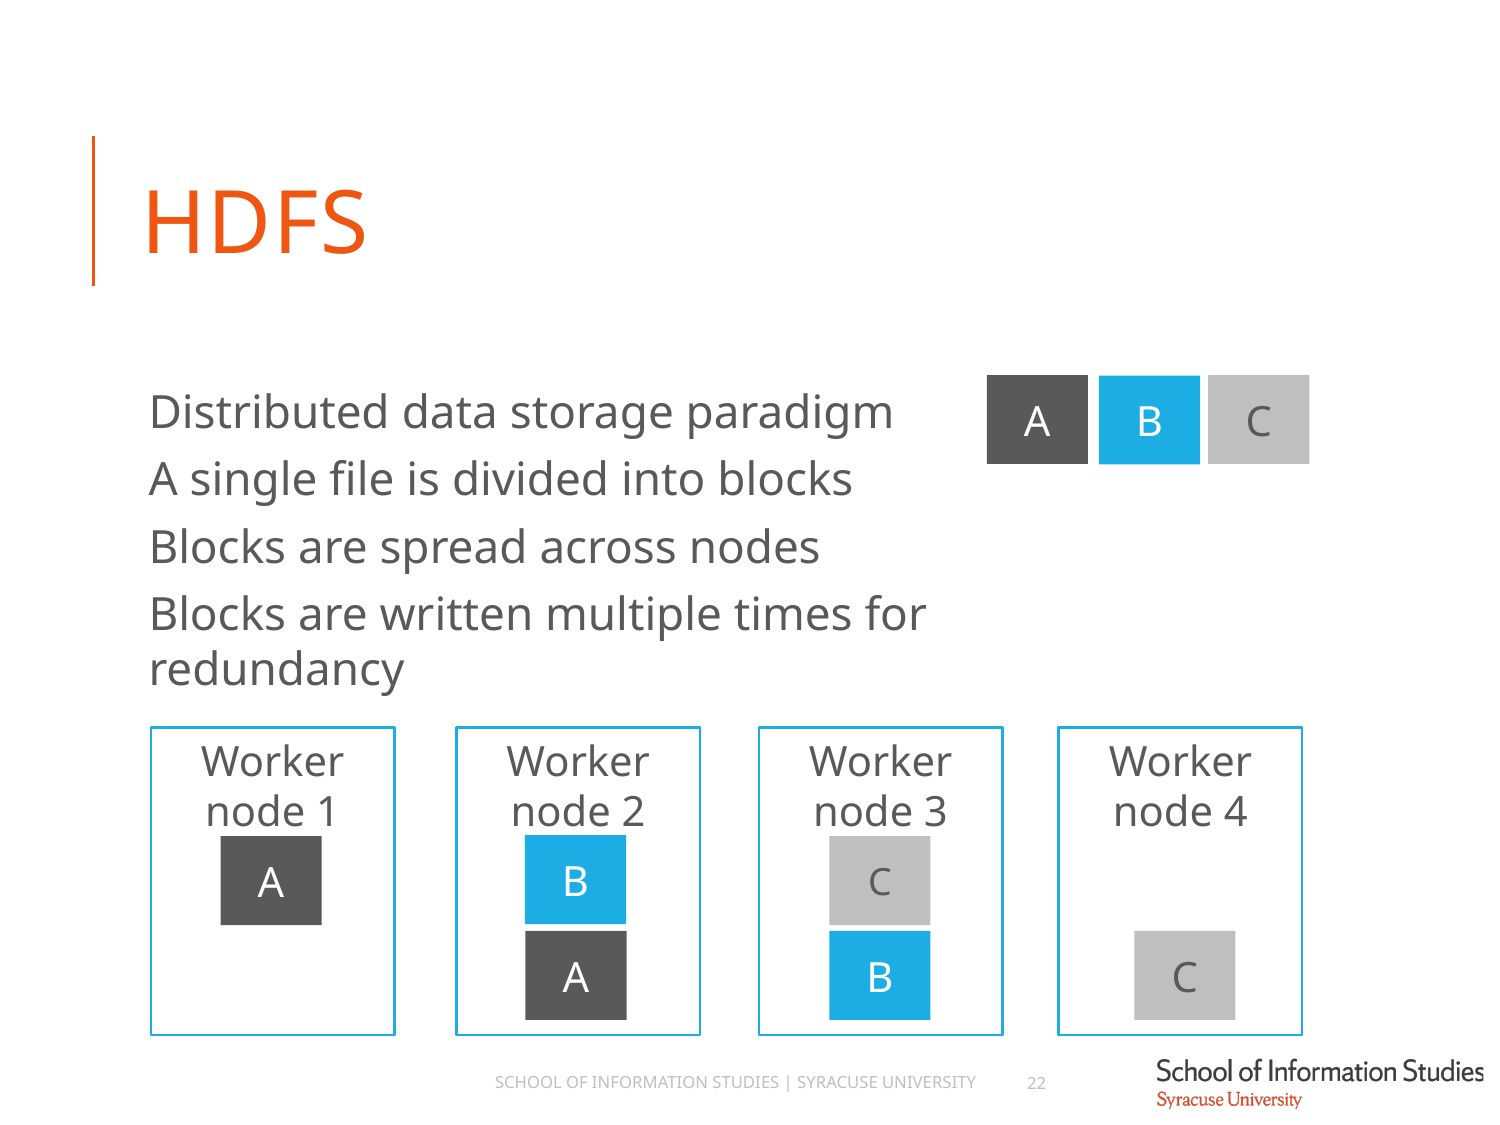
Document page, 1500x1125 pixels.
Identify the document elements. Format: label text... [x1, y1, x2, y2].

text_box B [1098, 374, 1201, 466]
list Distributed data storage paradigm A single file is divided into blocks Blocks are spread across nodes Blocks are written multiple times for redundancy [126, 375, 993, 683]
footer School of Information Studies | Syracuse University [283, 1061, 993, 1106]
text_box A [986, 374, 1089, 465]
text_box C [1207, 374, 1311, 465]
title HDFS [126, 96, 1322, 342]
slide_number 22 [1012, 1061, 1149, 1107]
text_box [150, 727, 1303, 1036]
